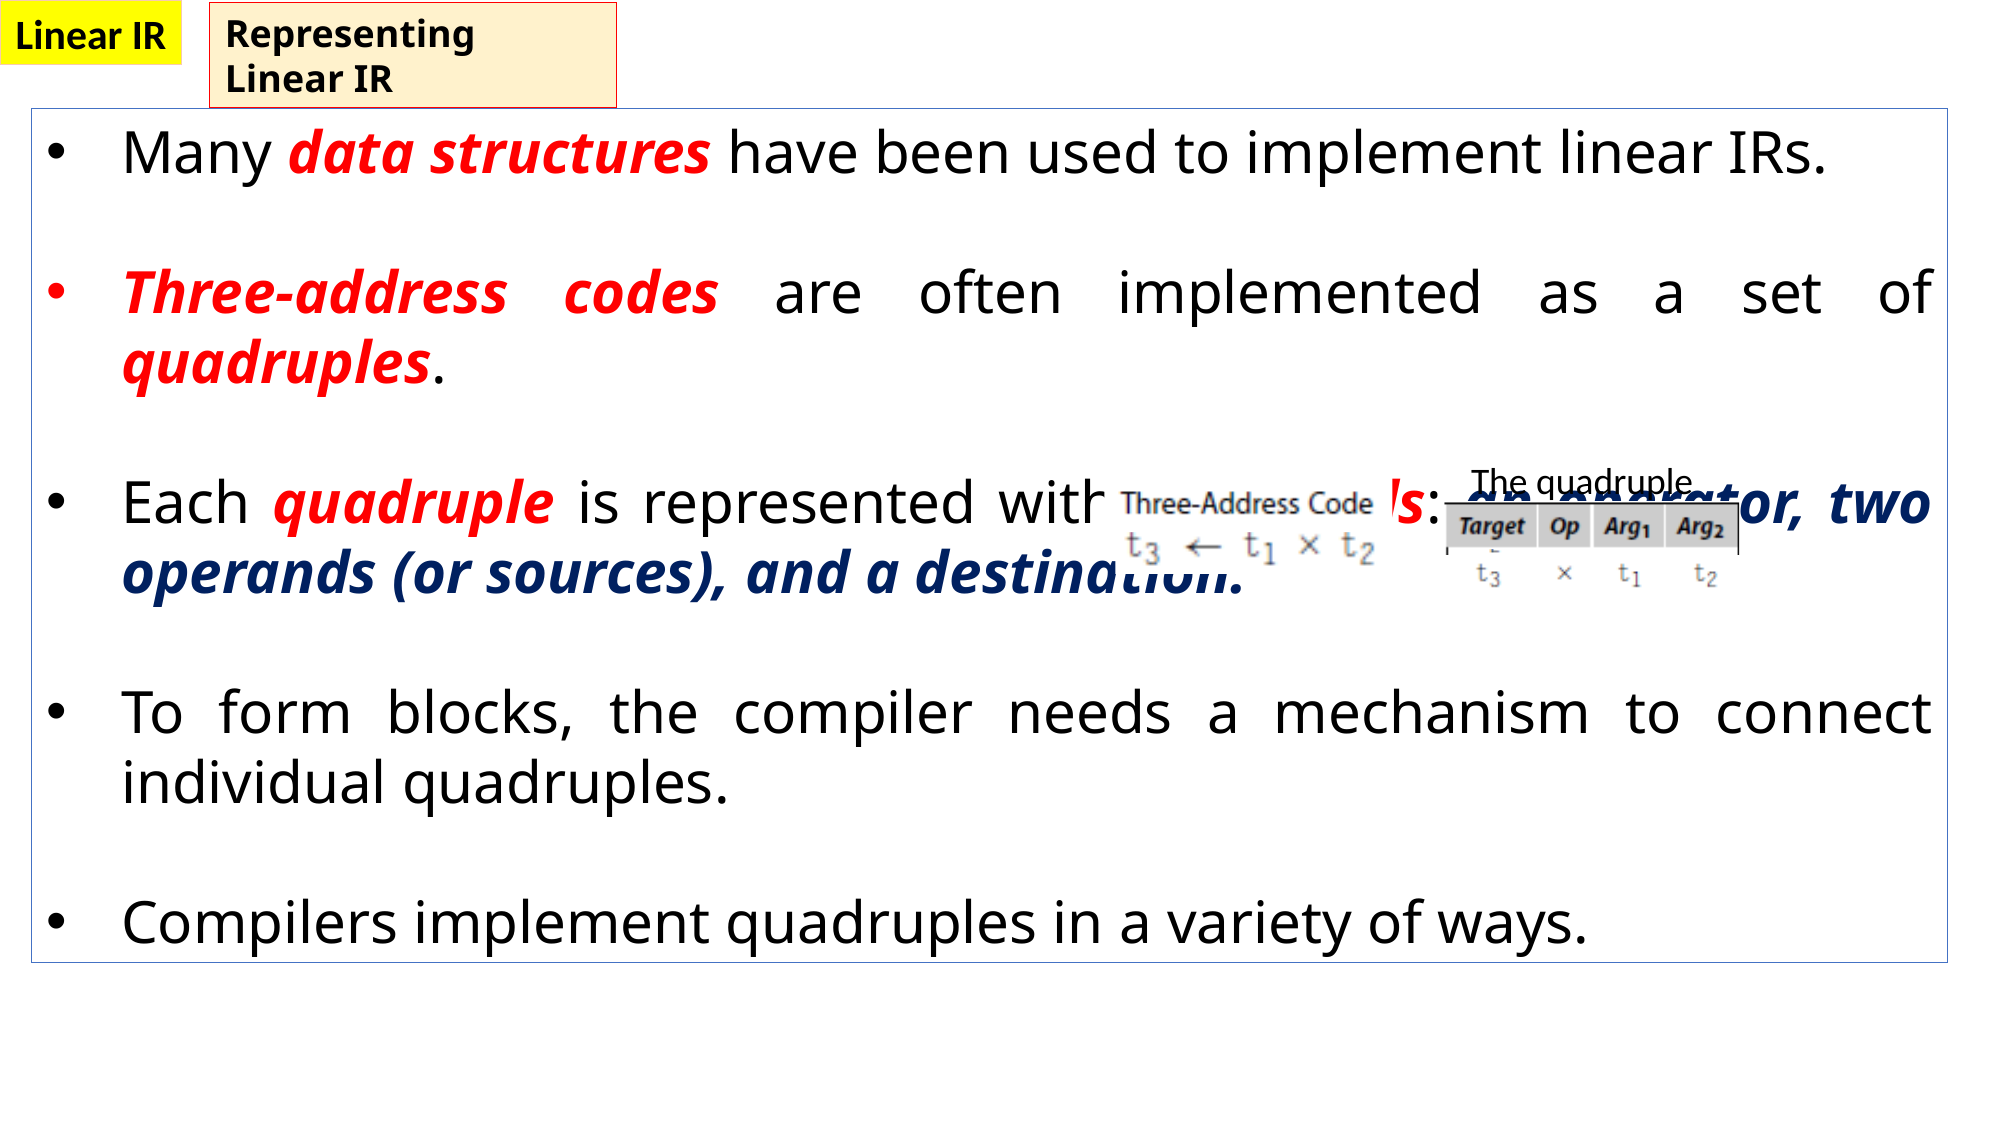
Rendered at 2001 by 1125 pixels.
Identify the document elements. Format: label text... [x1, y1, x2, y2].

text_box Linear IR [0, 0, 182, 65]
text_box Representing Linear IR [209, 2, 617, 108]
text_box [31, 108, 1948, 901]
